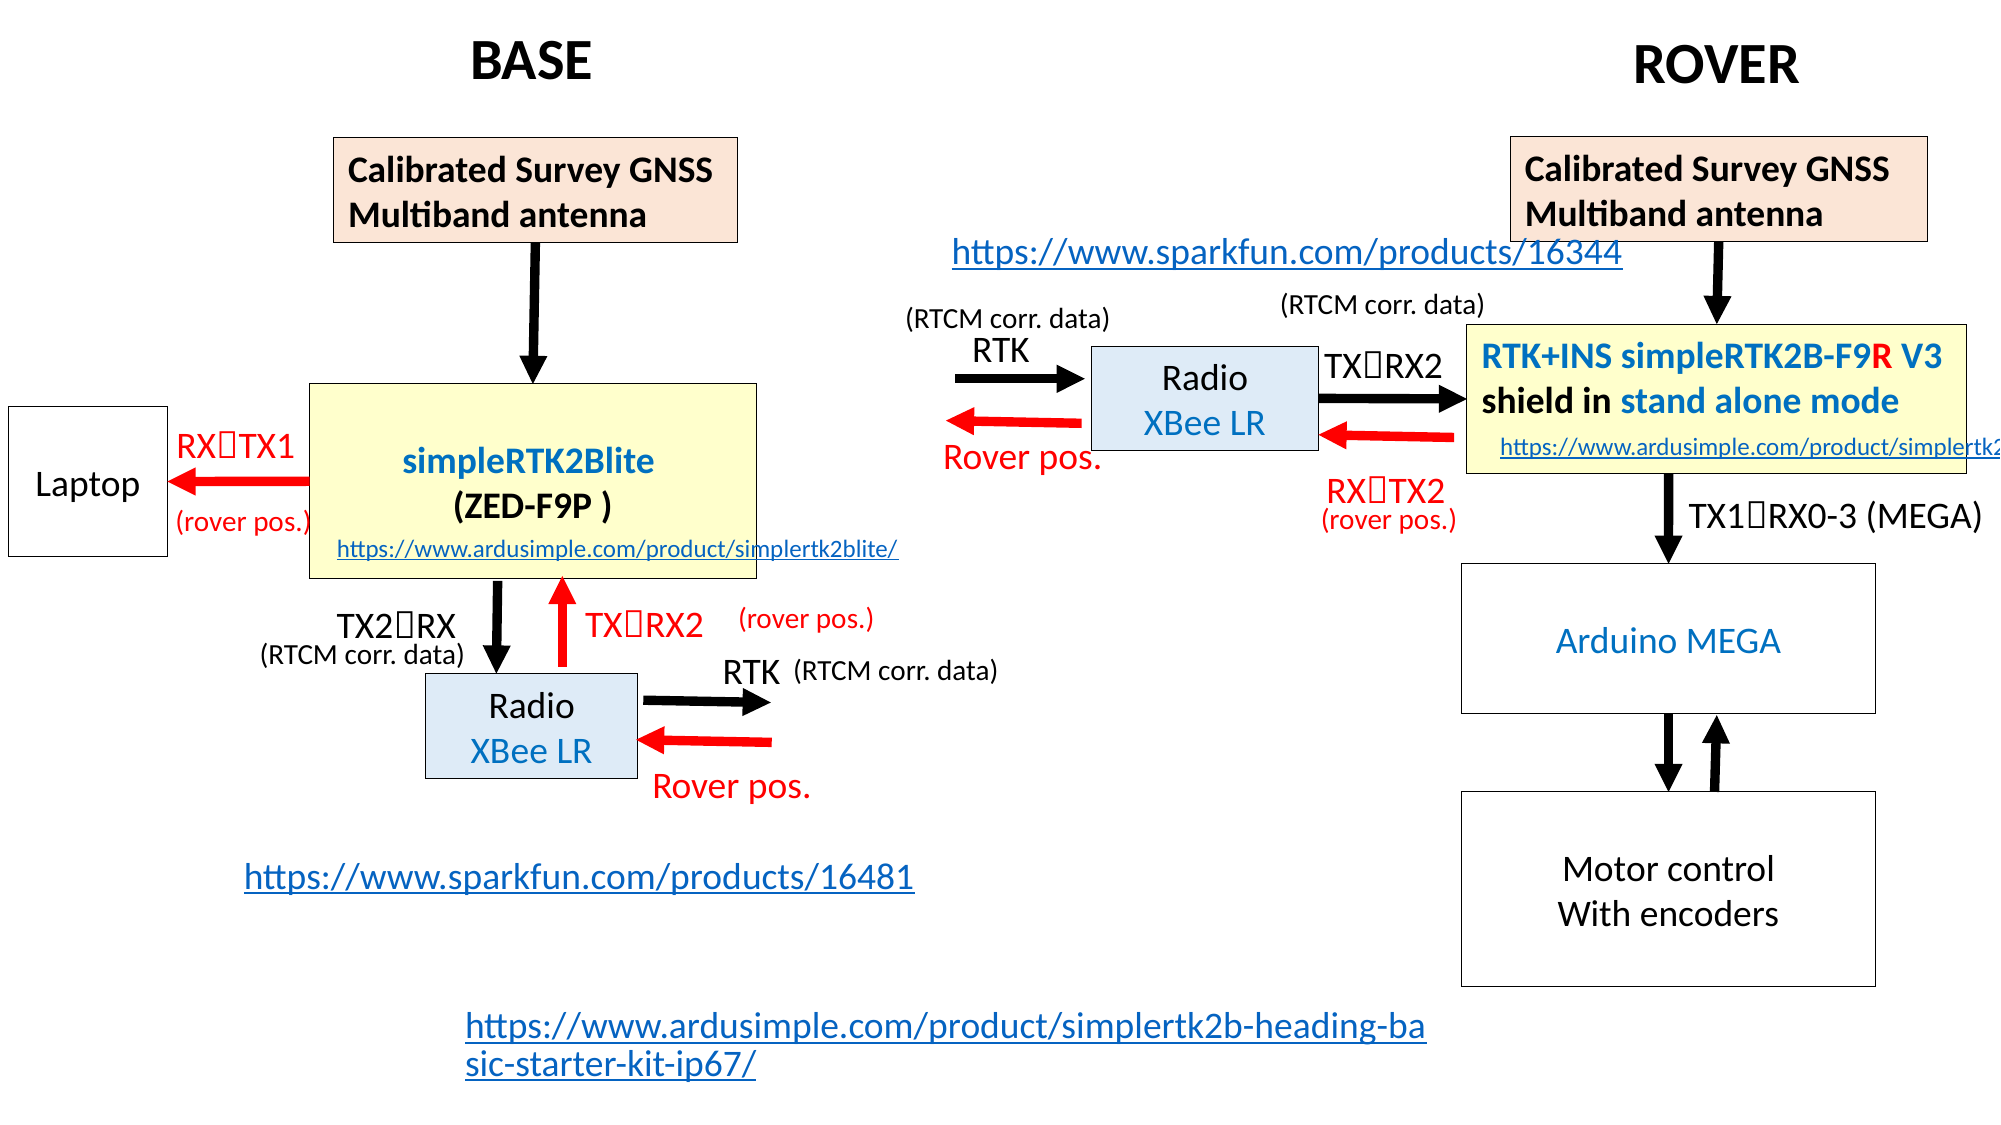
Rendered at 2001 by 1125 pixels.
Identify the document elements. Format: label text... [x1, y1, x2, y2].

text_box RTK+INS simpleRTK2B-F9R V3 shield in stand alone mode [1466, 324, 1967, 474]
text_box simpleRTK2Blite (ZED-F9P ) [309, 545, 757, 579]
text_box Calibrated Survey GNSS Multiband antenna [1510, 136, 1928, 242]
text_box RTK [683, 642, 820, 700]
text_box (RTCM corr. data) [1246, 280, 1519, 328]
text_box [636, 739, 772, 743]
text_box TXRX2 [570, 593, 742, 653]
text_box Radio XBee LR [1091, 346, 1319, 451]
text_box Motor control With encoders [1461, 791, 1876, 987]
text_box (RTCM corr. data) [759, 644, 1033, 695]
text_box (rover pos.) [723, 592, 956, 642]
text_box https://www.ardusimple.com/product/simplertk2blite/ [322, 524, 914, 570]
text_box RTK [932, 342, 1069, 378]
text_box https://www.ardusimple.com/product/simplertk2b-heading-basic-starter-kit-ip67/ [450, 994, 1451, 1054]
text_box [532, 243, 536, 384]
text_box RXTX1 [161, 414, 334, 474]
text_box Rover pos. [928, 424, 1128, 484]
text_box ROVER [1566, 17, 1867, 103]
text_box simpleRTK2Blite (ZED-F9P ) [309, 383, 757, 524]
text_box (rover pos.) [1306, 492, 1539, 543]
text_box Rover pos. [637, 753, 837, 814]
text_box (RTCM corr. data) [226, 627, 499, 678]
text_box BASE [381, 13, 682, 99]
text_box TX2RX [321, 593, 494, 627]
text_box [945, 420, 1082, 424]
text_box (RTCM corr. data) [871, 292, 1144, 342]
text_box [1318, 434, 1455, 438]
text_box Arduino MEGA [1461, 563, 1876, 714]
text_box (rover pos.) [160, 494, 393, 545]
text_box RXTX2 [1311, 458, 1484, 492]
text_box TXRX2 [1309, 333, 1482, 394]
text_box Laptop [8, 406, 168, 557]
text_box Radio XBee LR [425, 673, 638, 779]
text_box TX1RX0-3 (MEGA) [1673, 483, 2000, 544]
text_box Calibrated Survey GNSS Multiband antenna [333, 137, 738, 243]
text_box https://www.ardusimple.com/product/simplertk2b-f9r-v3/ [1485, 422, 2000, 468]
text_box https://www.sparkfun.com/products/16344 [936, 220, 1638, 280]
text_box https://www.sparkfun.com/products/16481 [228, 844, 930, 904]
